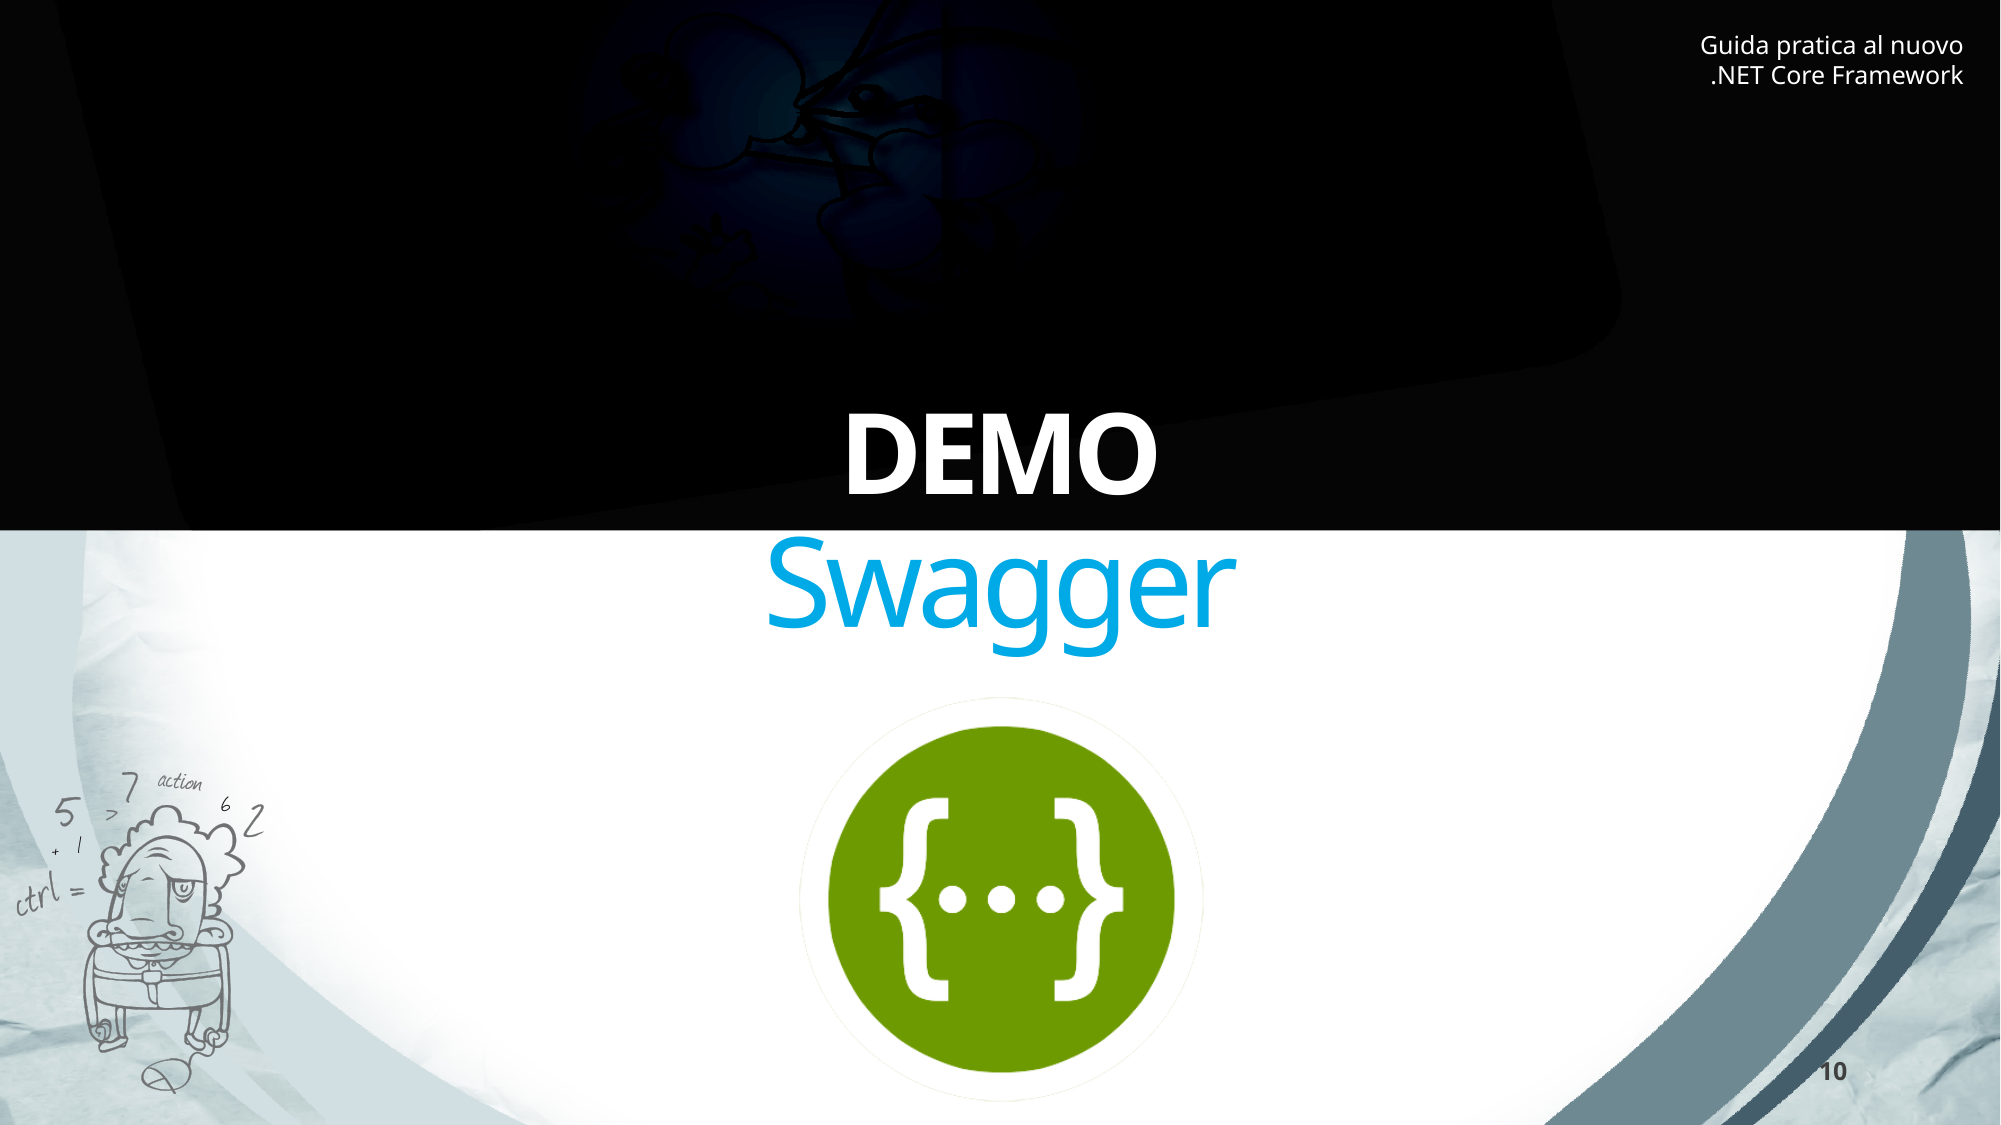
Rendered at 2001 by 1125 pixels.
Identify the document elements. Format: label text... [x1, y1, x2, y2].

slide_number 10 [1412, 1042, 1863, 1103]
picture [0, 0, 2001, 1125]
text_box Guida pratica al nuovo .NET Core Framework [1543, 22, 1979, 98]
title DEMO Swagger [138, 364, 1864, 687]
